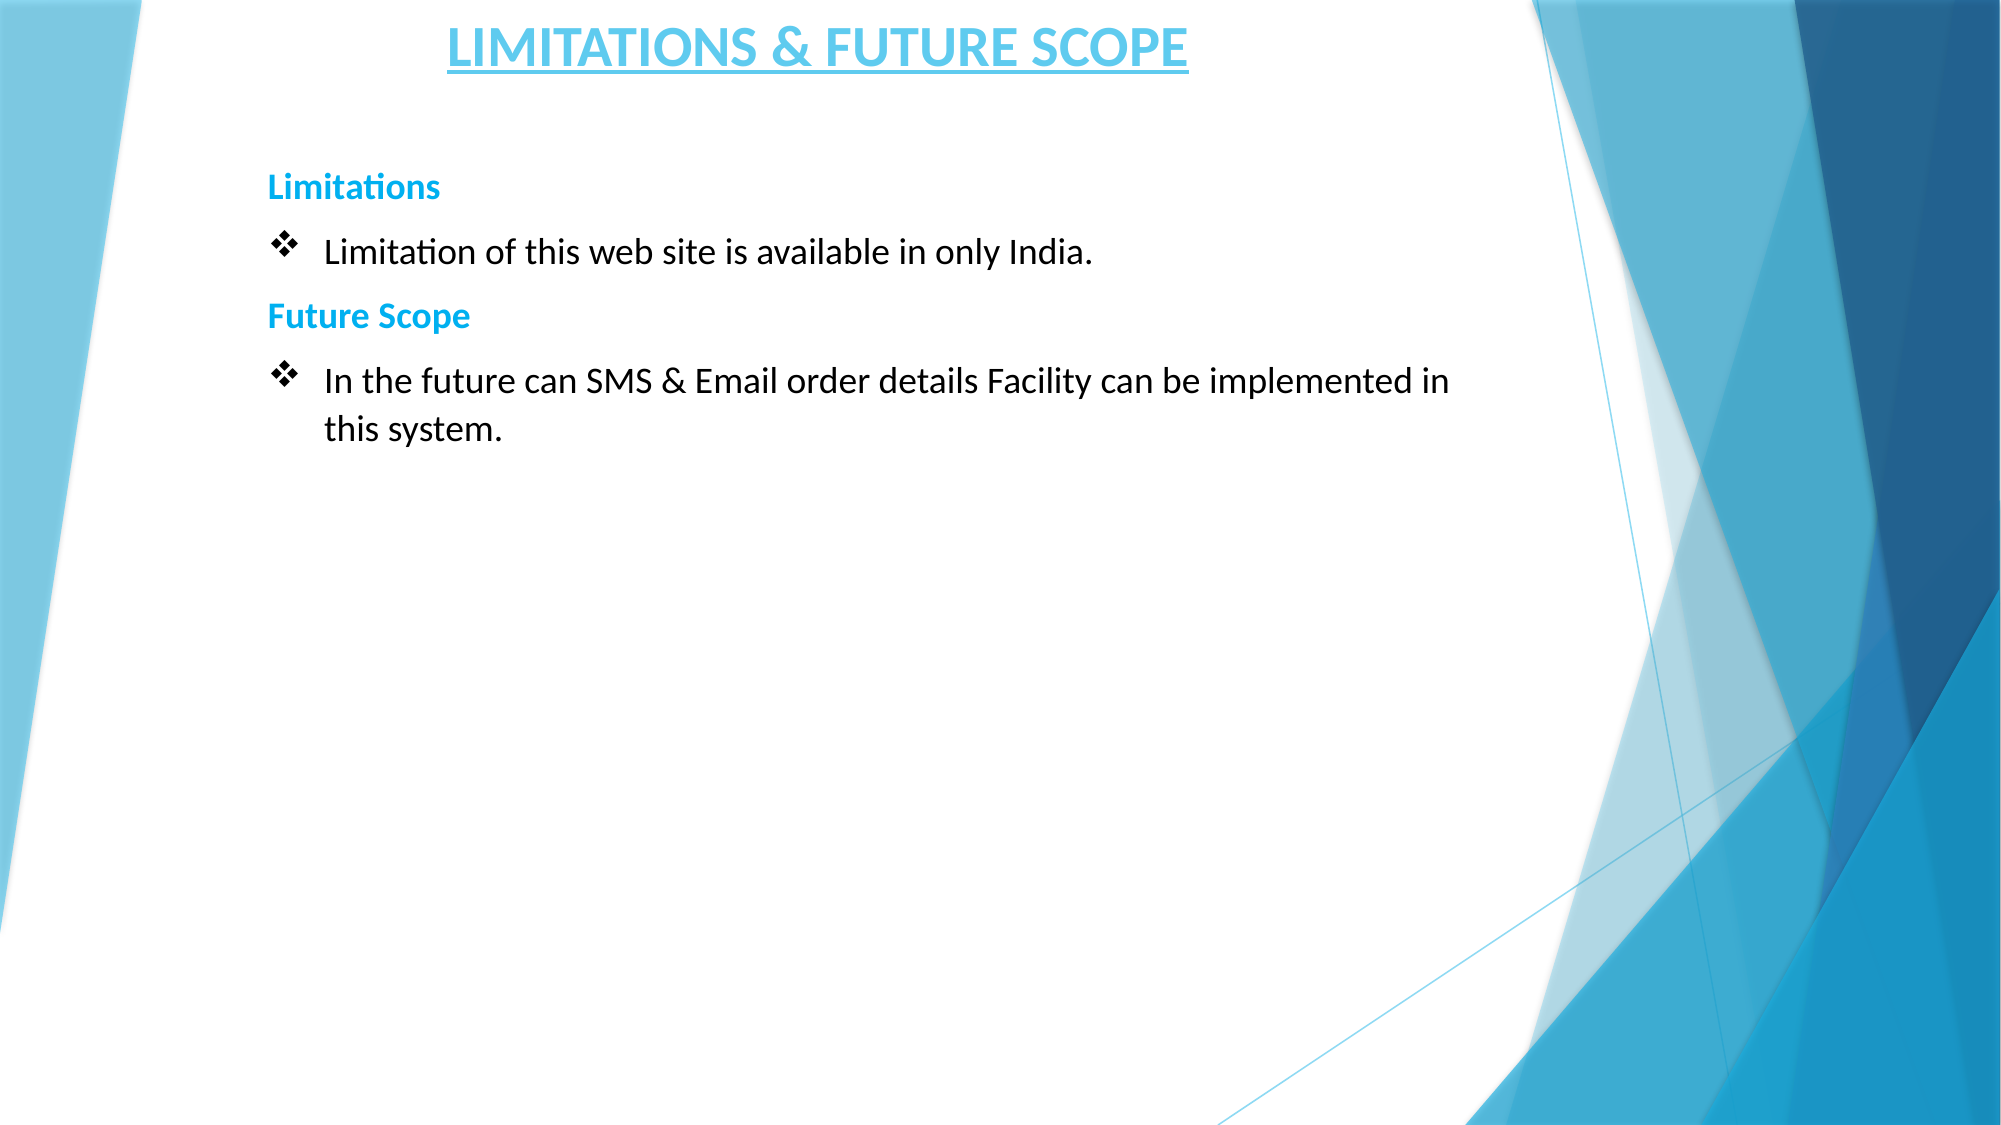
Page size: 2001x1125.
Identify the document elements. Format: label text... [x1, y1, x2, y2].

text_box Limitations Limitation of this web site is available in only India. Future Scope In the future can SMS & Email order details Facility can be implemented in this system. [253, 151, 1509, 457]
title LIMITATIONS & FUTURE SCOPE [388, 12, 1248, 86]
